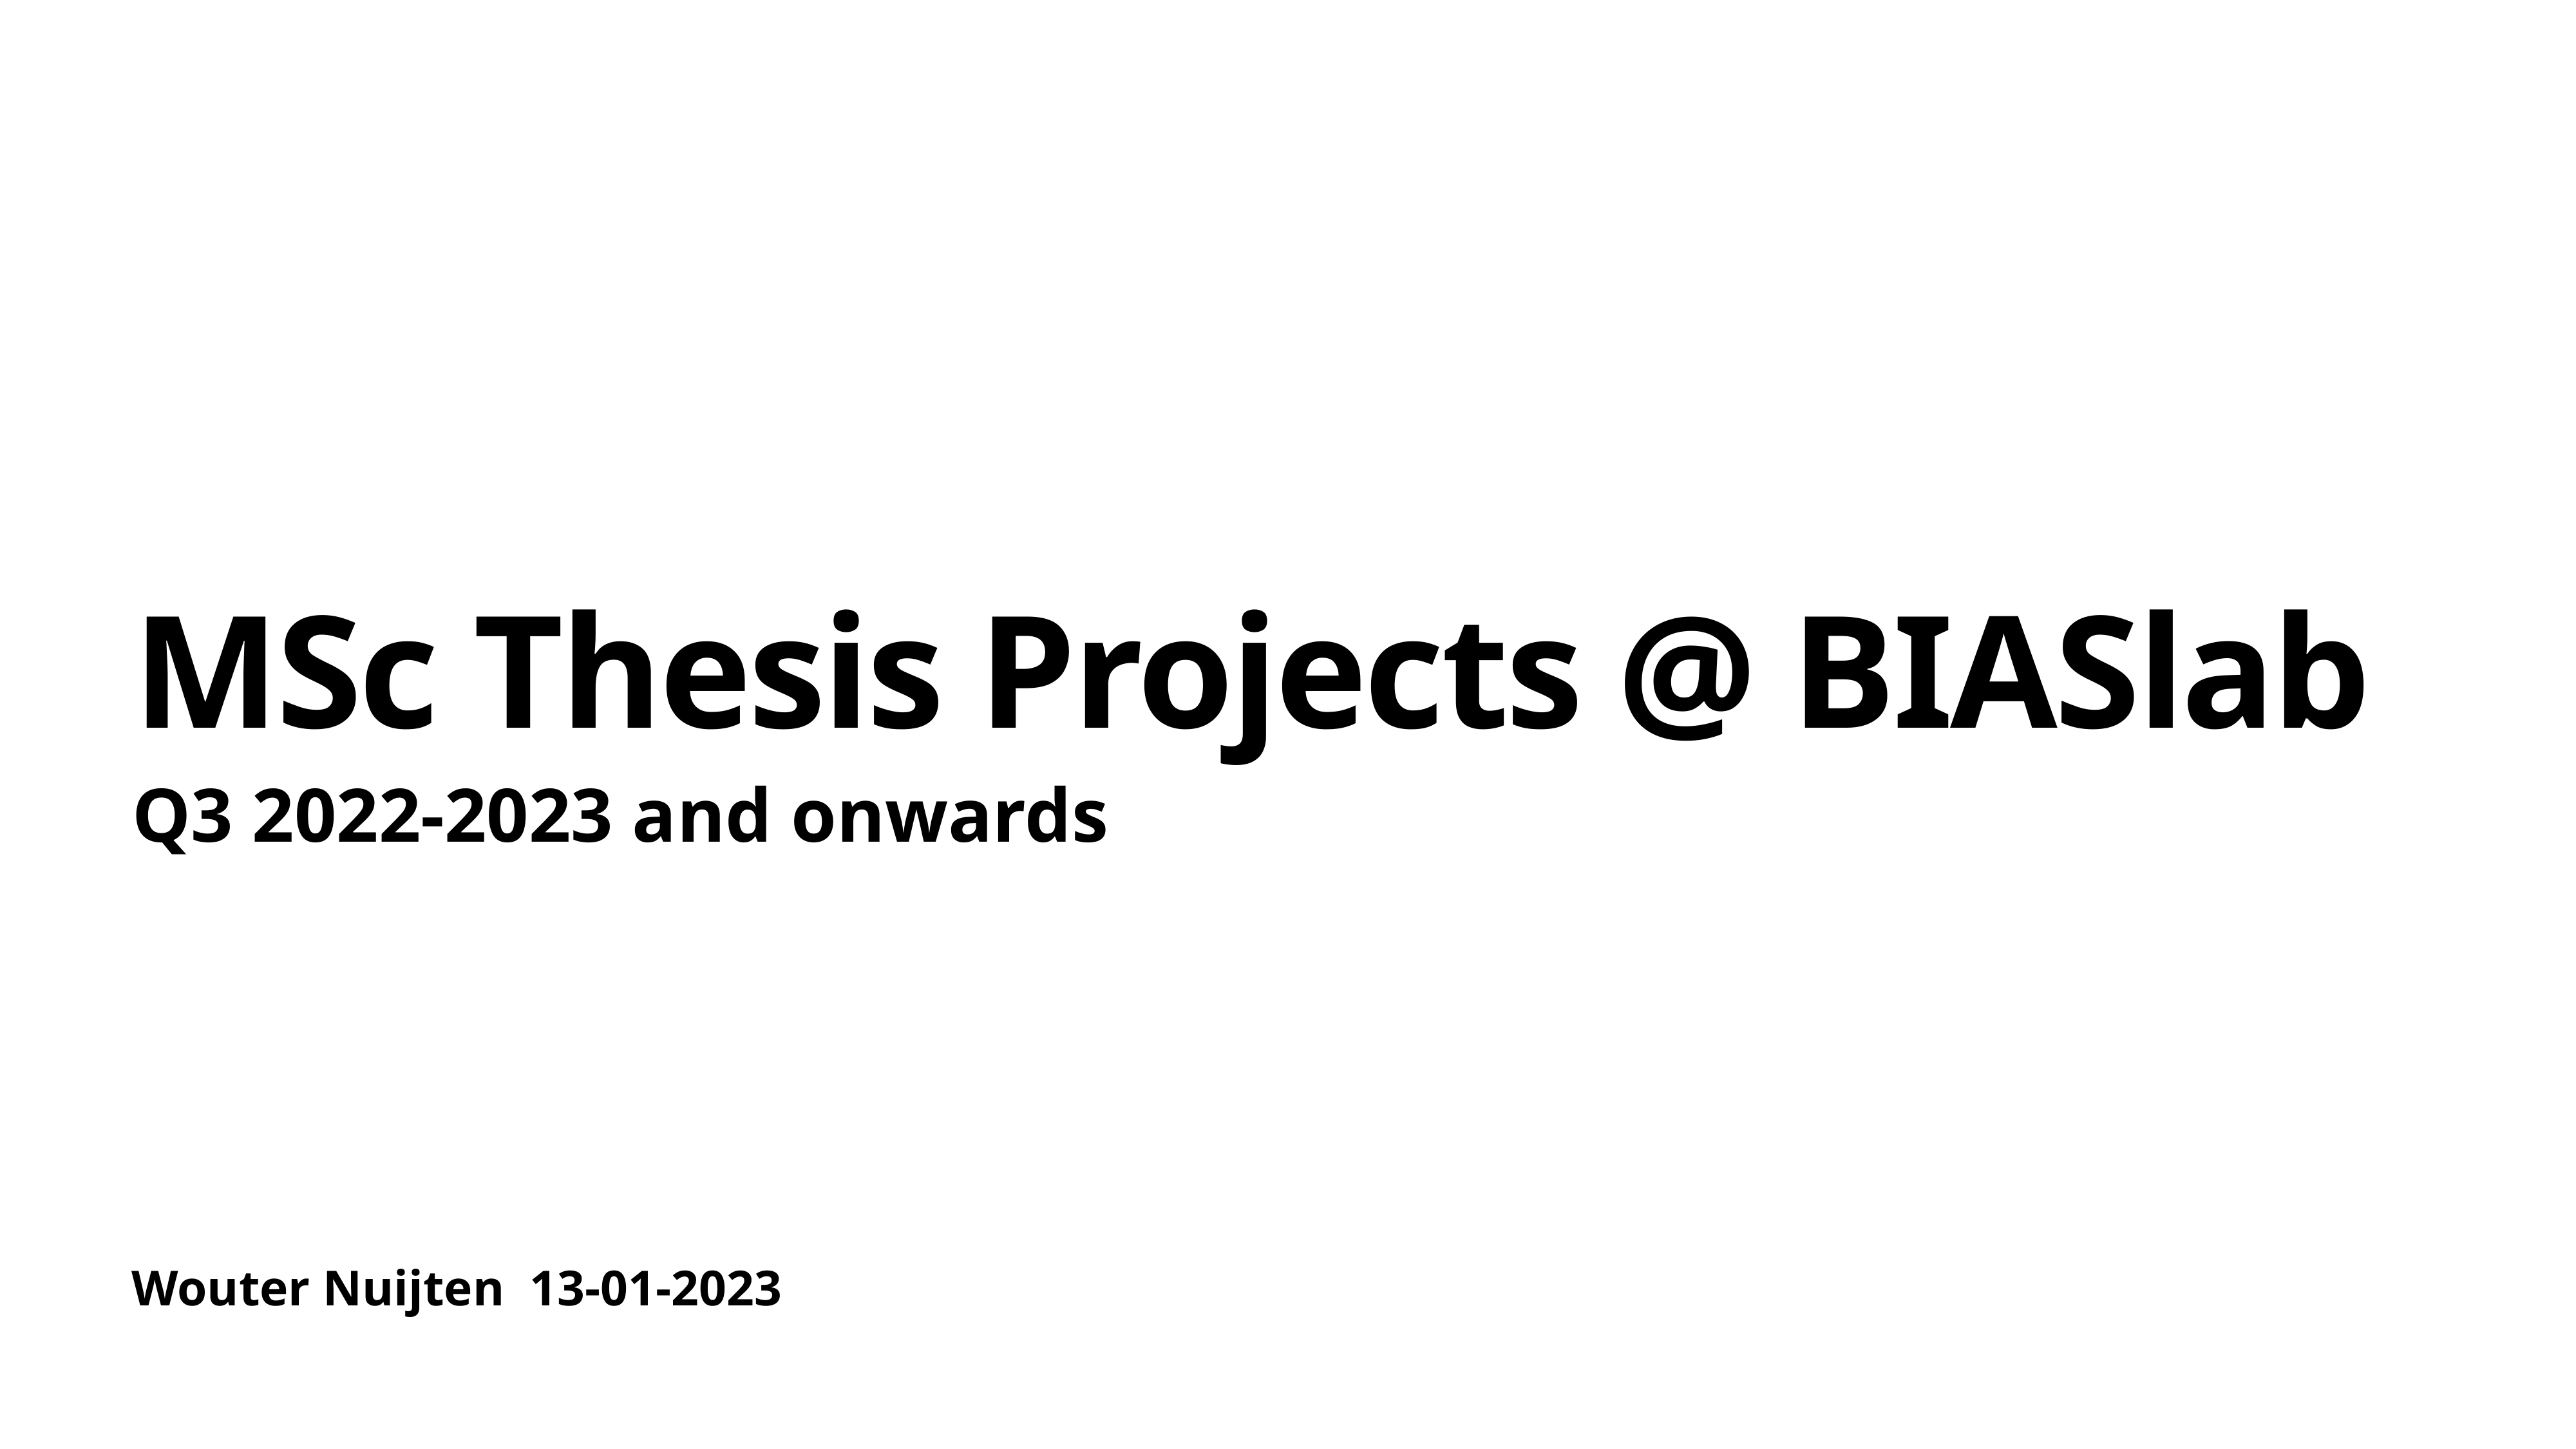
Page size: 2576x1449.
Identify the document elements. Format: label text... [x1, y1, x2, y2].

list Wouter Nuijten 13-01-2023 [126, 1252, 2448, 1321]
subtitle Q3 2022-2023 and onwards [126, 762, 2448, 965]
title MSc Thesis Projects @ BIASlab [127, 271, 2449, 764]
